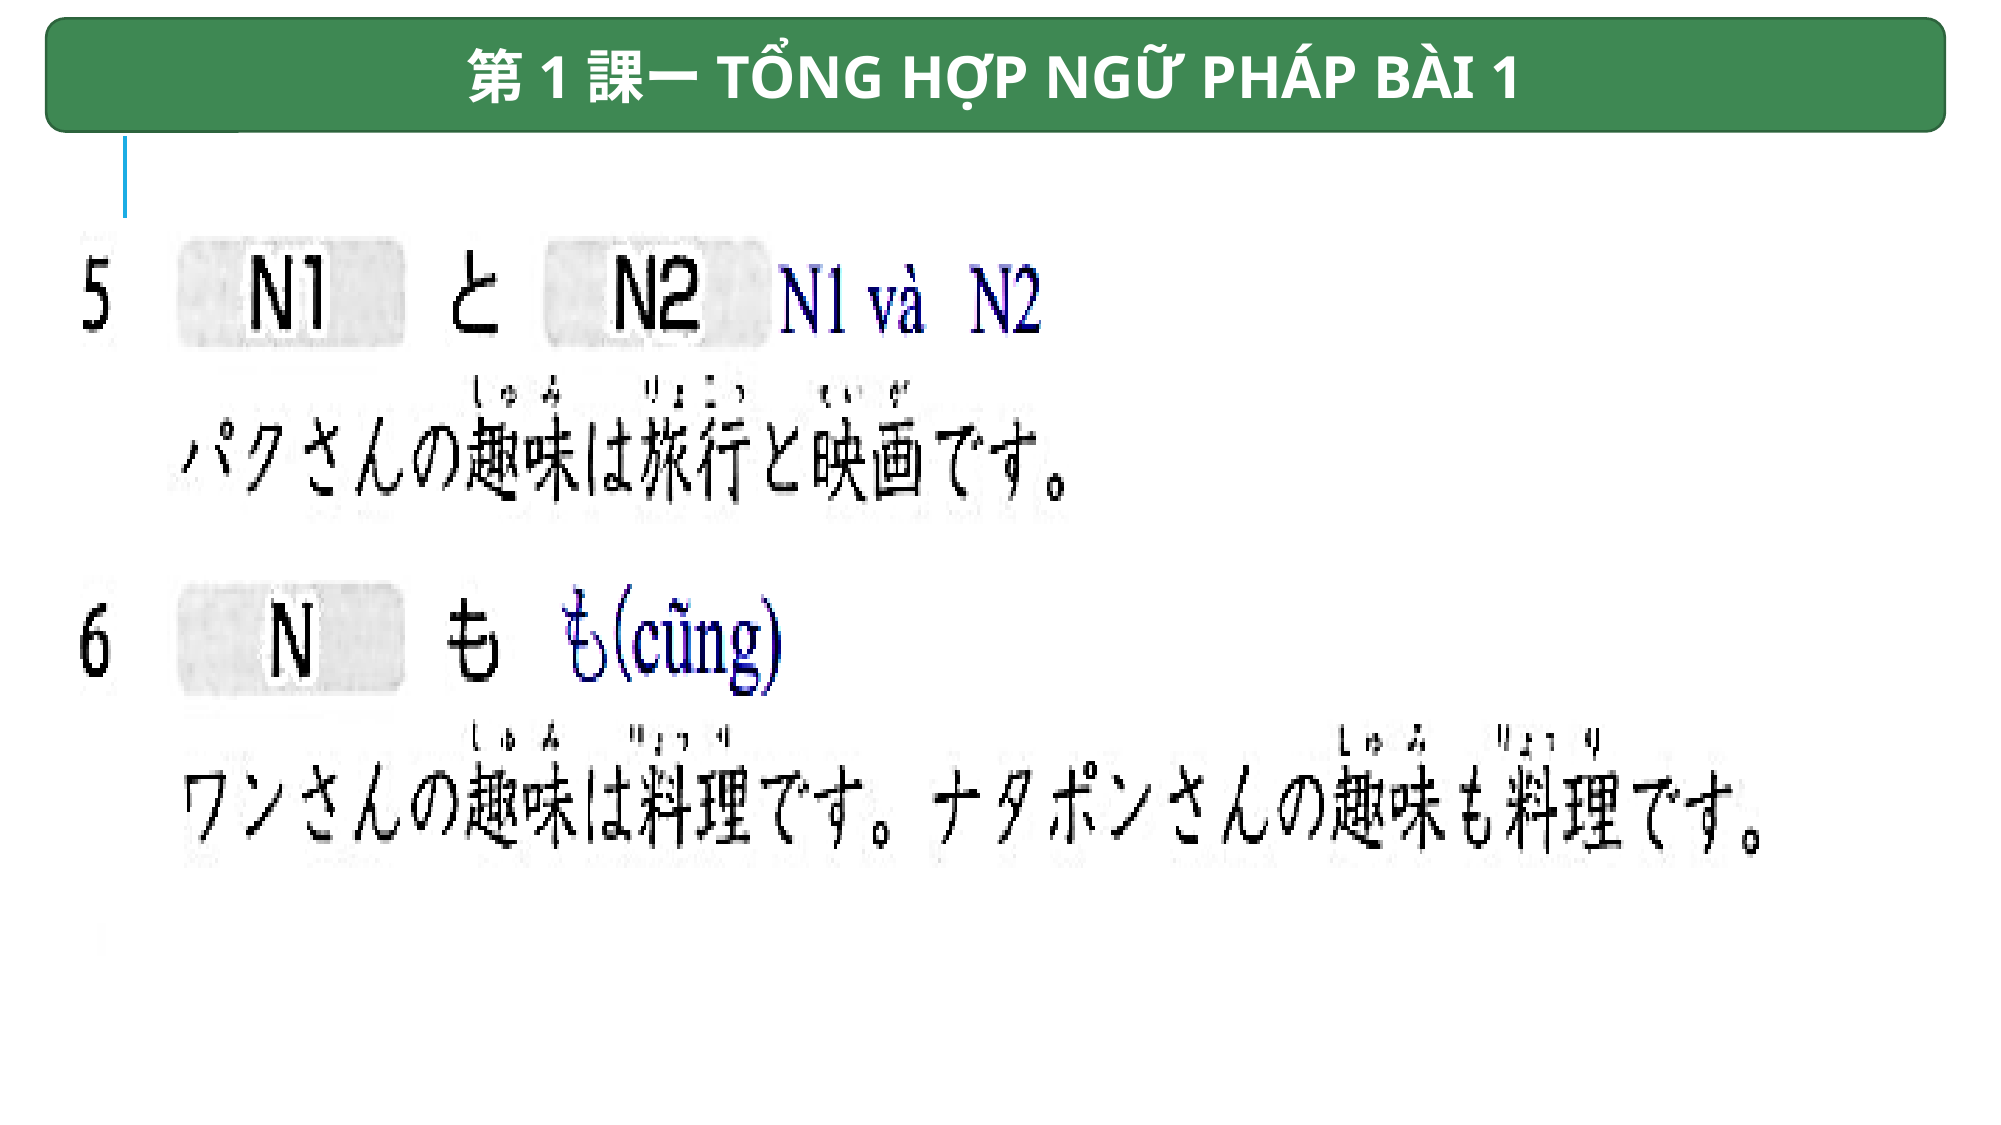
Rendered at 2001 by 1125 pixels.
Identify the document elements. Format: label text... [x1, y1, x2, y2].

picture [0, 217, 1899, 998]
text_box 第1課ーTỔNG HỢP NGỮ PHÁP BÀI 1 [44, 17, 1947, 133]
